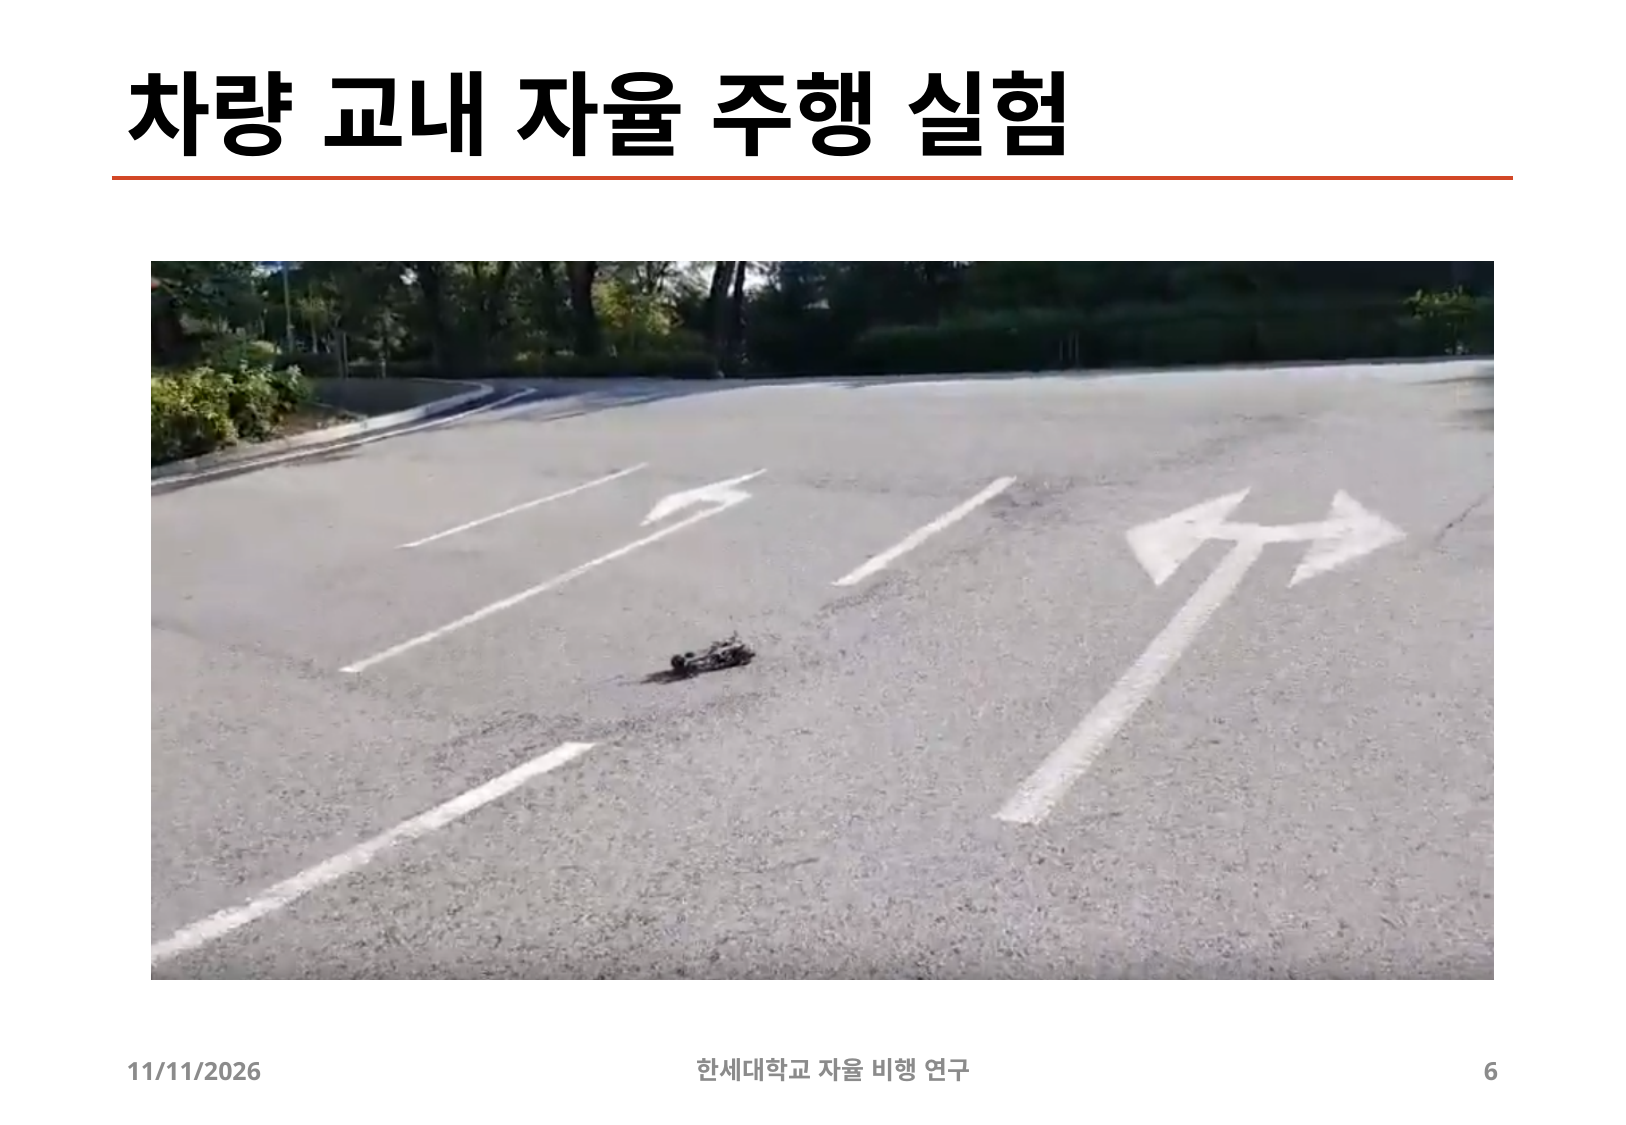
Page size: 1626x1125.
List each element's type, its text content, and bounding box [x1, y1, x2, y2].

footer 한세대학교 자율 비행 연구 [667, 1042, 1000, 1103]
picture [151, 261, 1494, 980]
title 차량 교내 자율 주행 실험 [111, 59, 1514, 179]
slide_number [111, 1042, 303, 1103]
slide_number 6 [1433, 1042, 1514, 1103]
